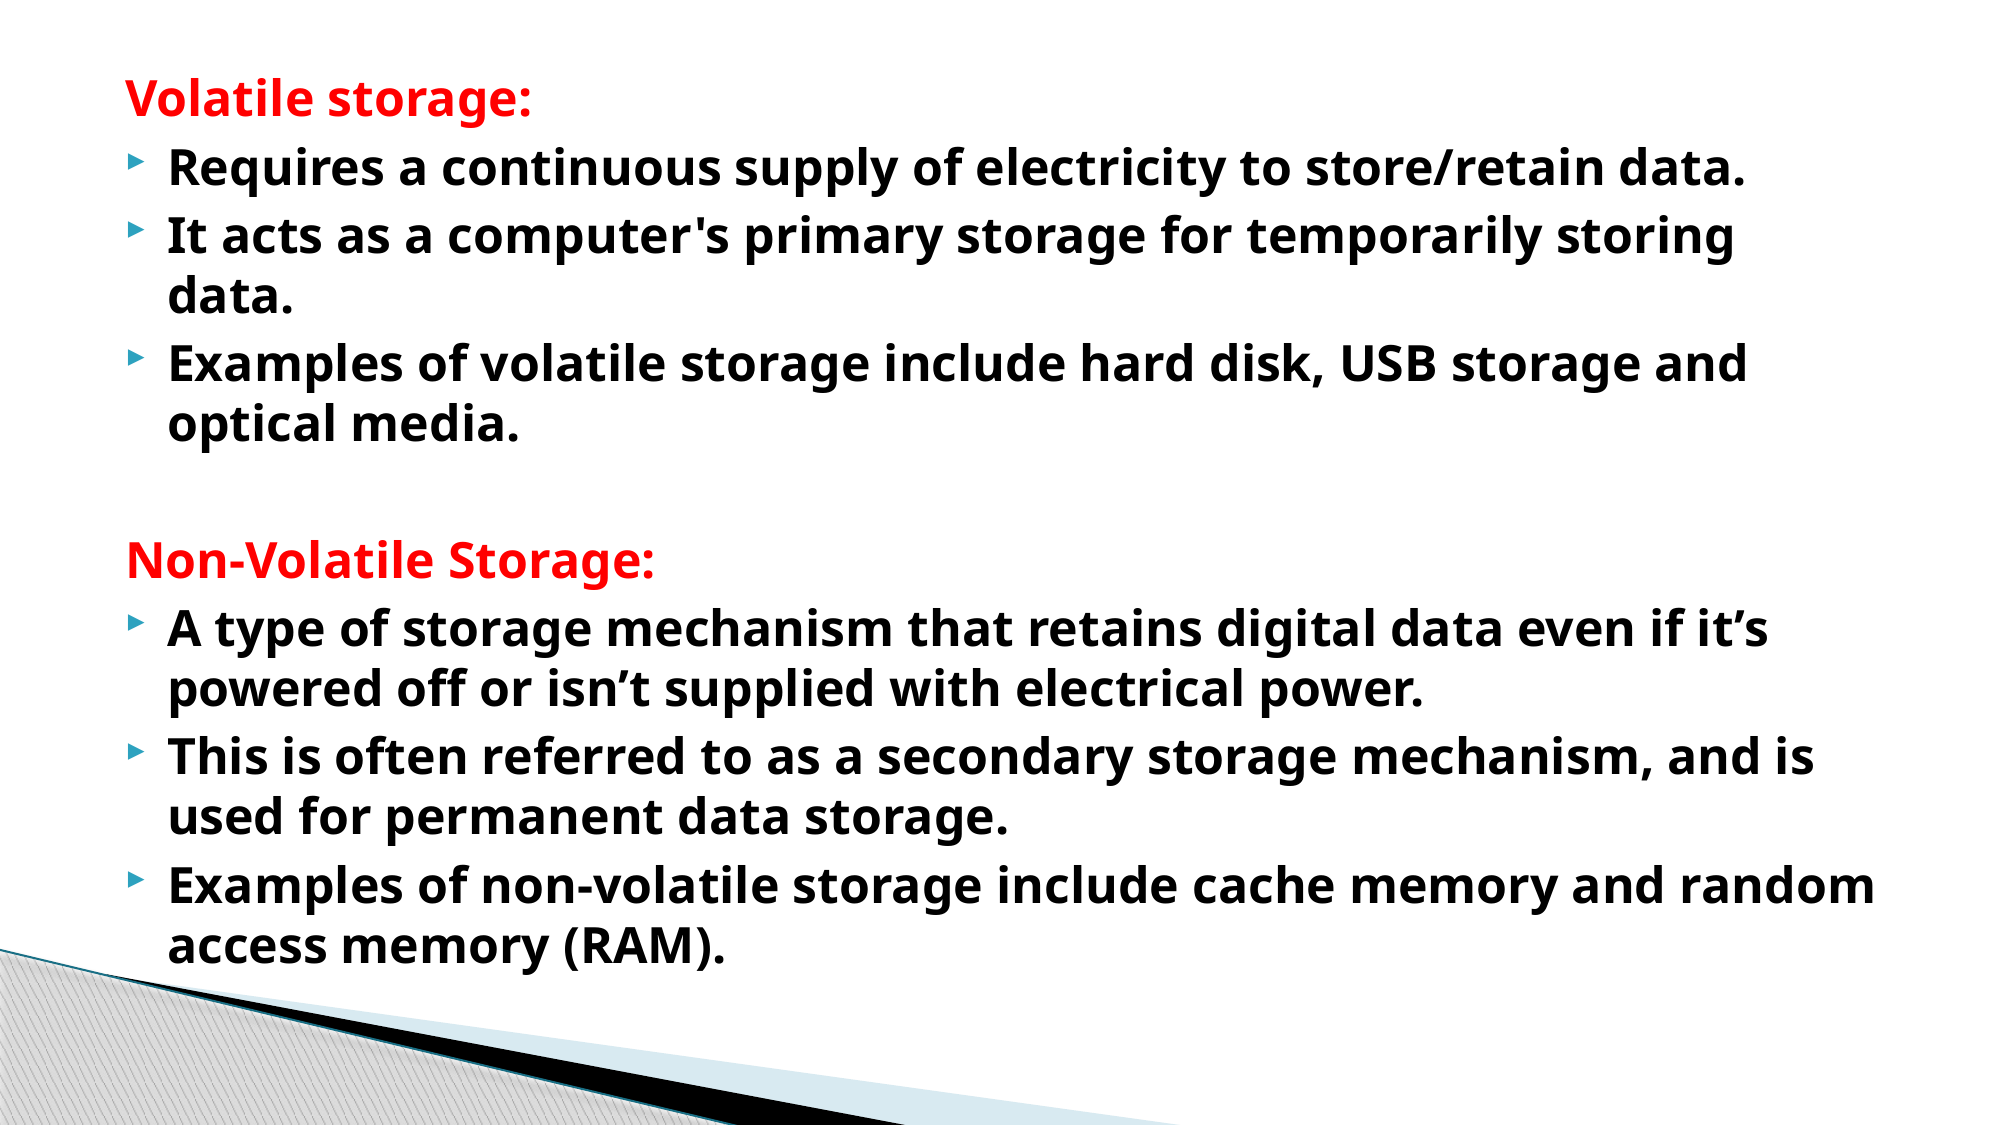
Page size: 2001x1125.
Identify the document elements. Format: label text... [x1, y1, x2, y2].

list Volatile storage: Requires a continuous supply of electricity to store/retain data. It acts as a computer's primary storage for temporarily storing data. Examples of volatile storage include hard disk, USB storage and optical media. Non-Volatile Storage: A type of storage mechanism that retains digital data even if it’s powered off or isn’t supplied with electrical power. This is often referred to as a secondary storage mechanism, and is used for permanent data storage. Examples of non-volatile storage include cache memory and random access memory (RAM). [92, 59, 1893, 802]
